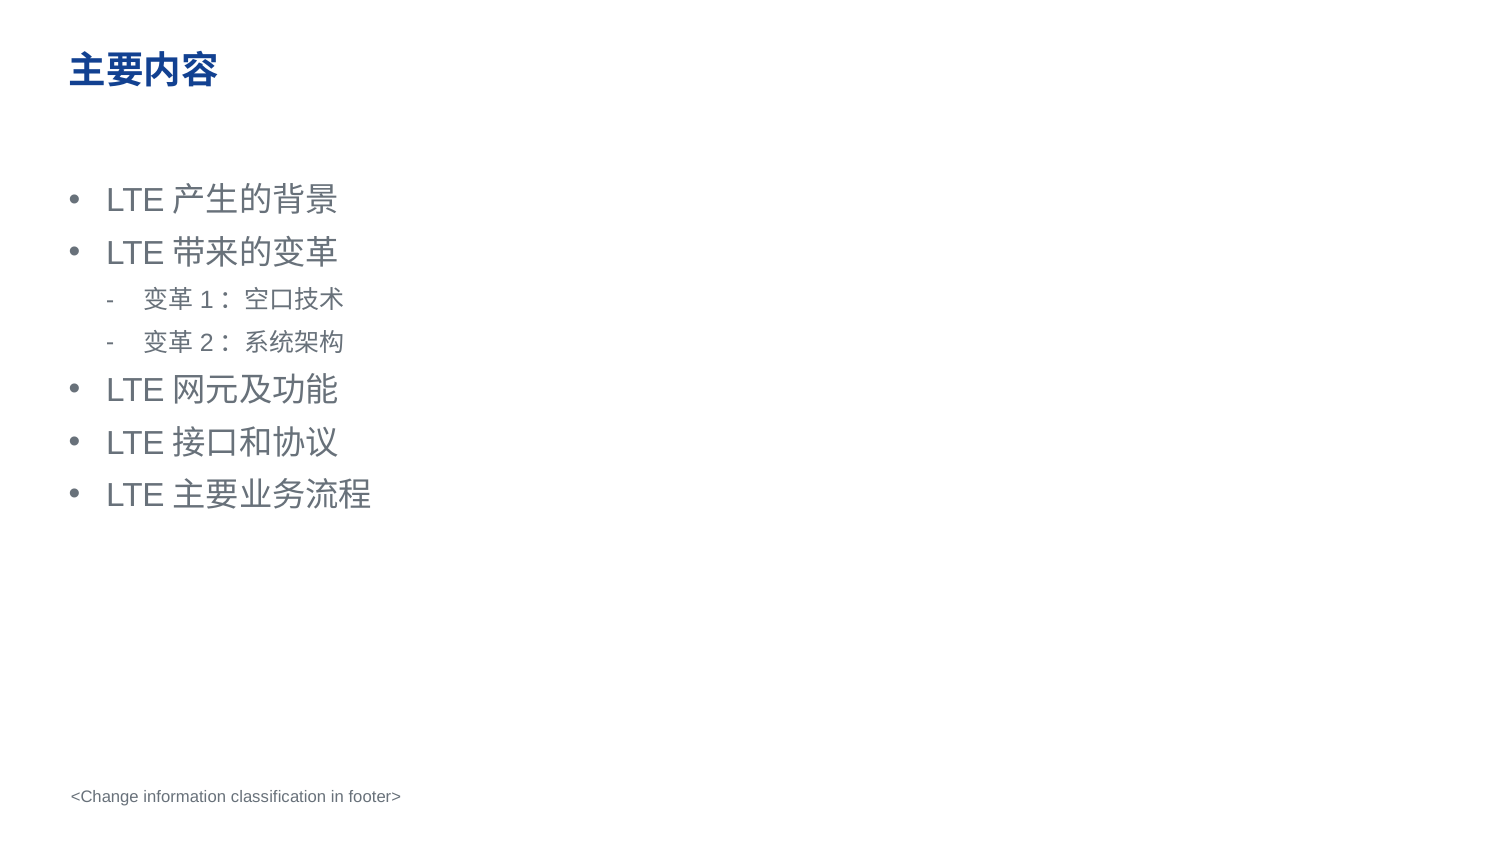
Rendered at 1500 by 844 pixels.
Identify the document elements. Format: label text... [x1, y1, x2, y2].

title 主要内容 [68, 45, 1419, 98]
footer <Change information classification in footer> [70, 785, 1069, 806]
list LTE产生的背景 LTE带来的变革 变革1：空口技术 变革2：系统架构 LTE网元及功能 LTE接口和协议 LTE主要业务流程 [68, 178, 1419, 722]
